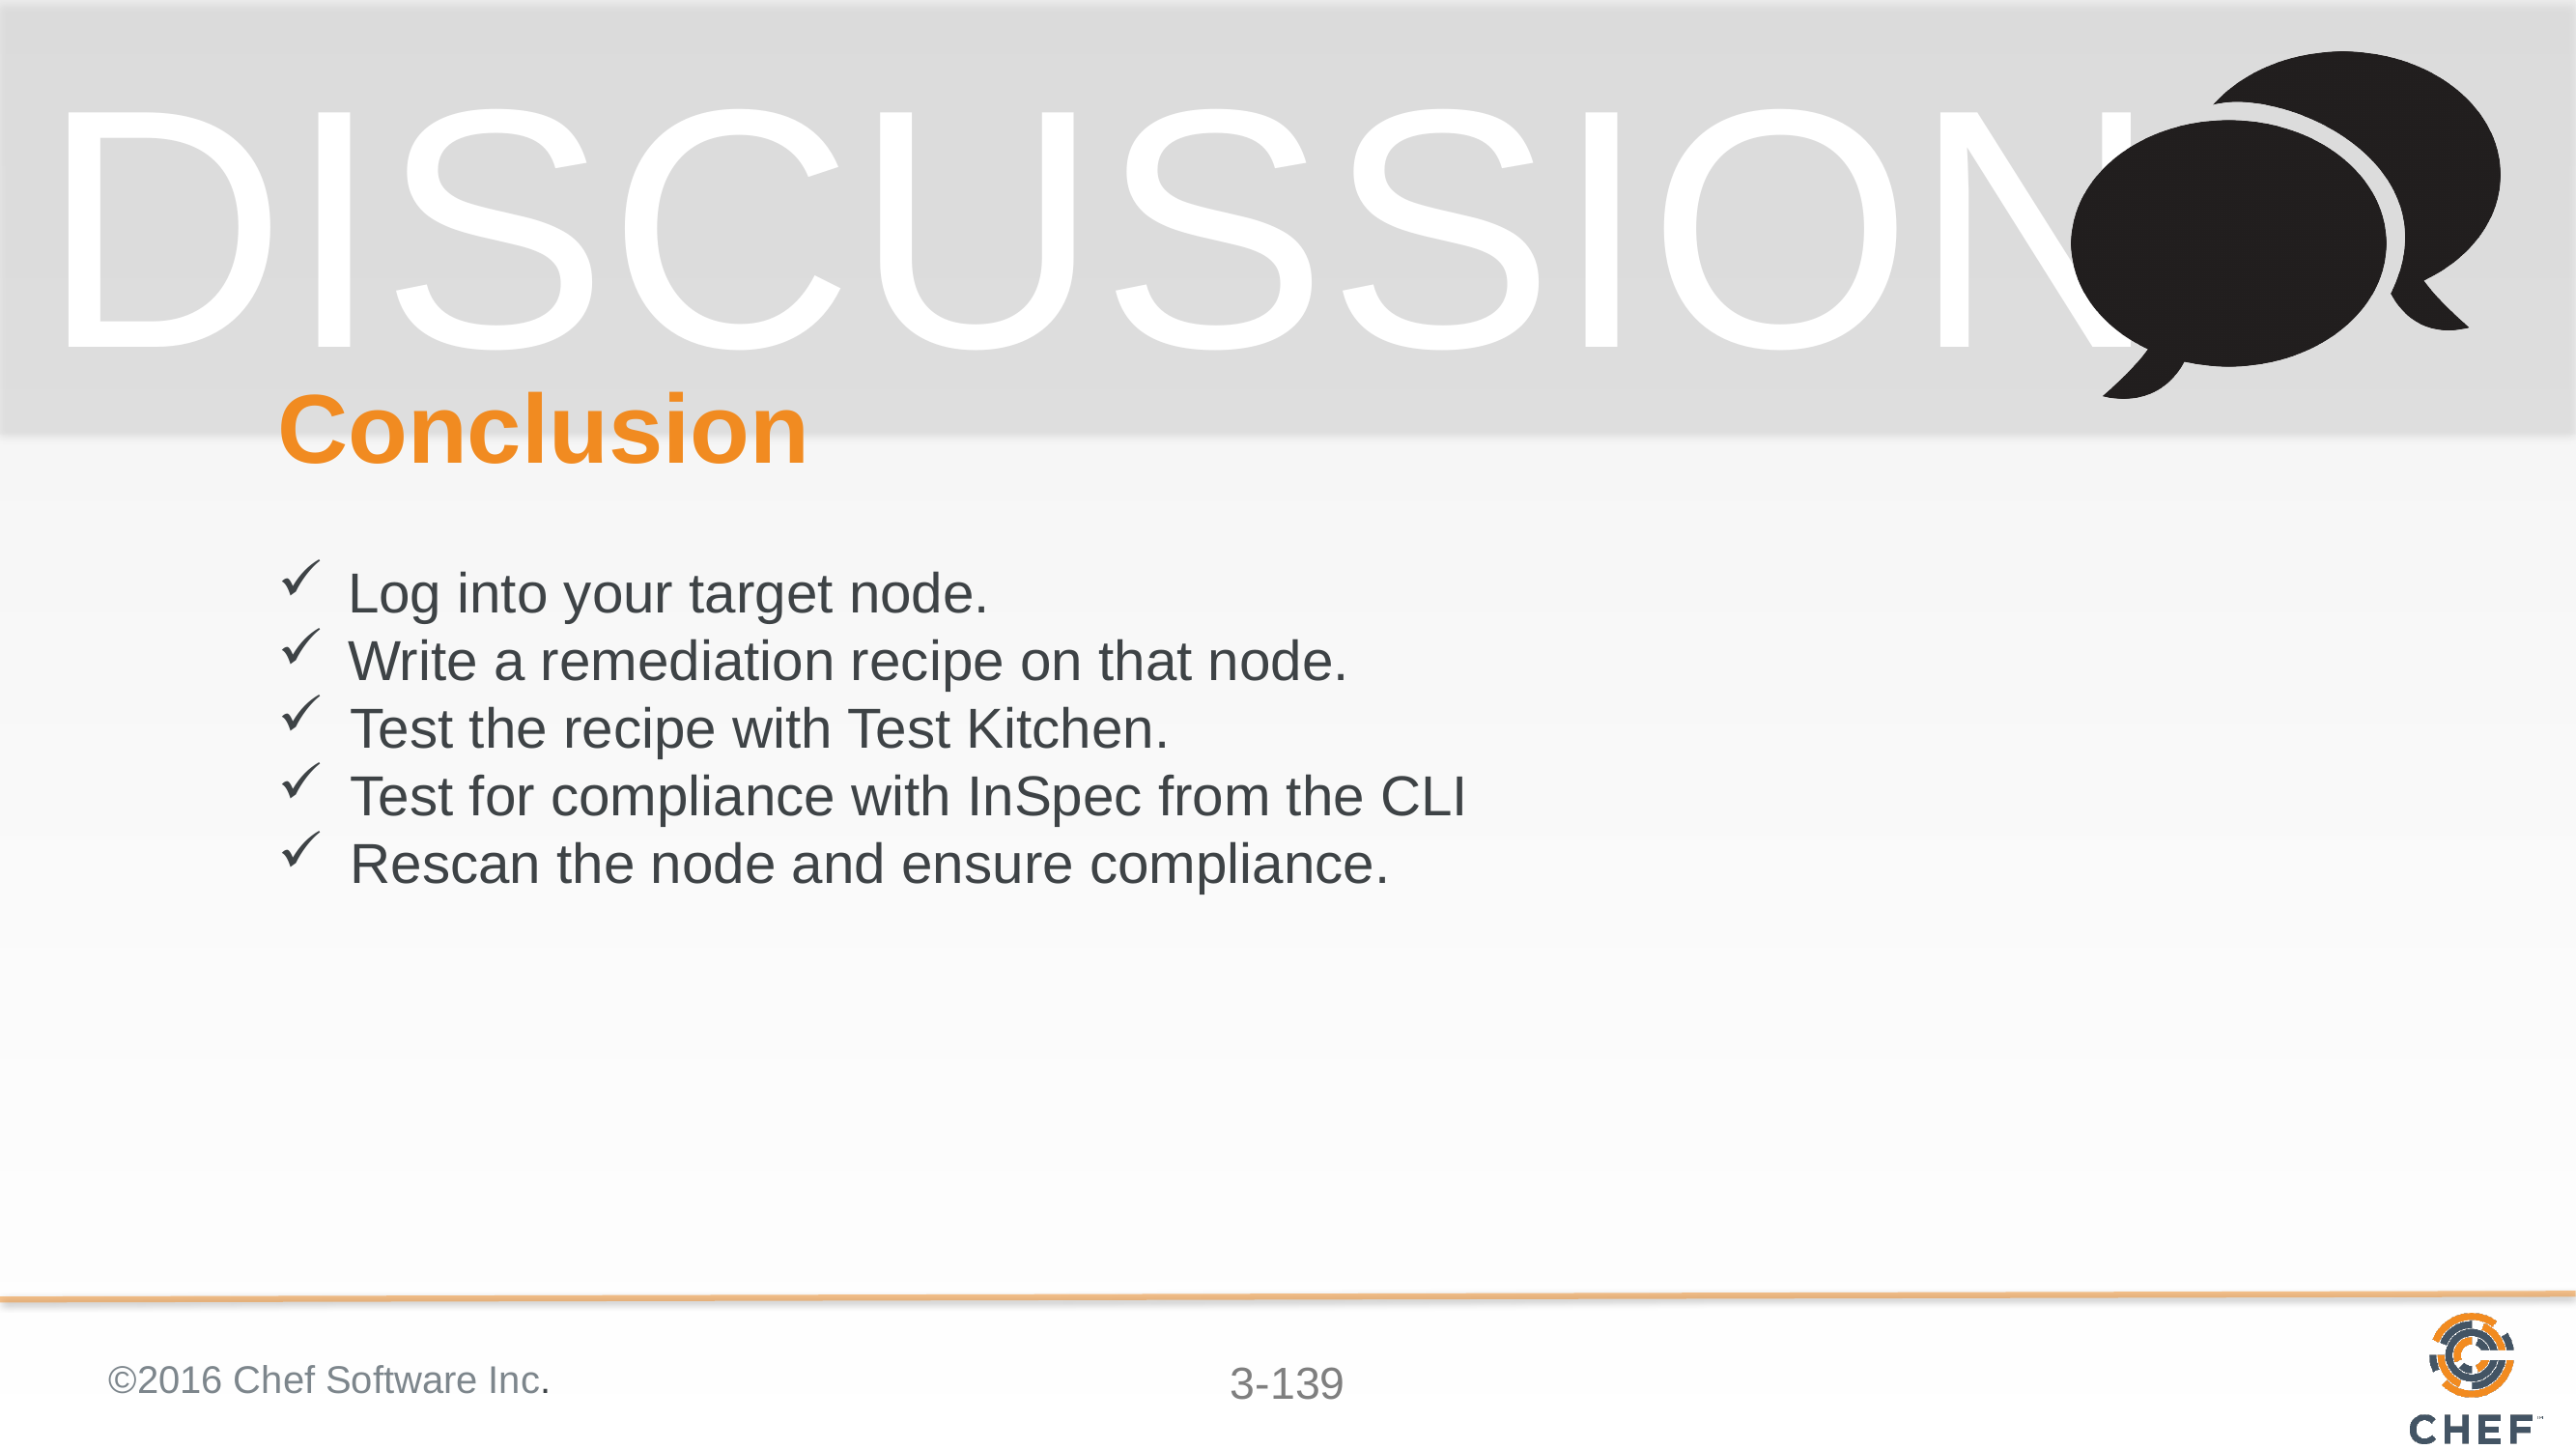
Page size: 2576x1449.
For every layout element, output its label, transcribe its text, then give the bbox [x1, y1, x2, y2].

picture [2399, 1297, 2551, 1449]
picture [2071, 51, 2517, 399]
title Conclusion [263, 363, 2218, 499]
subtitle Log into your target node. Write a remediation recipe on that node. Test the recipe with Test Kitchen. Test for compliance with InSpec from the CLI Rescan the node and ensure compliance. [263, 542, 2218, 1196]
